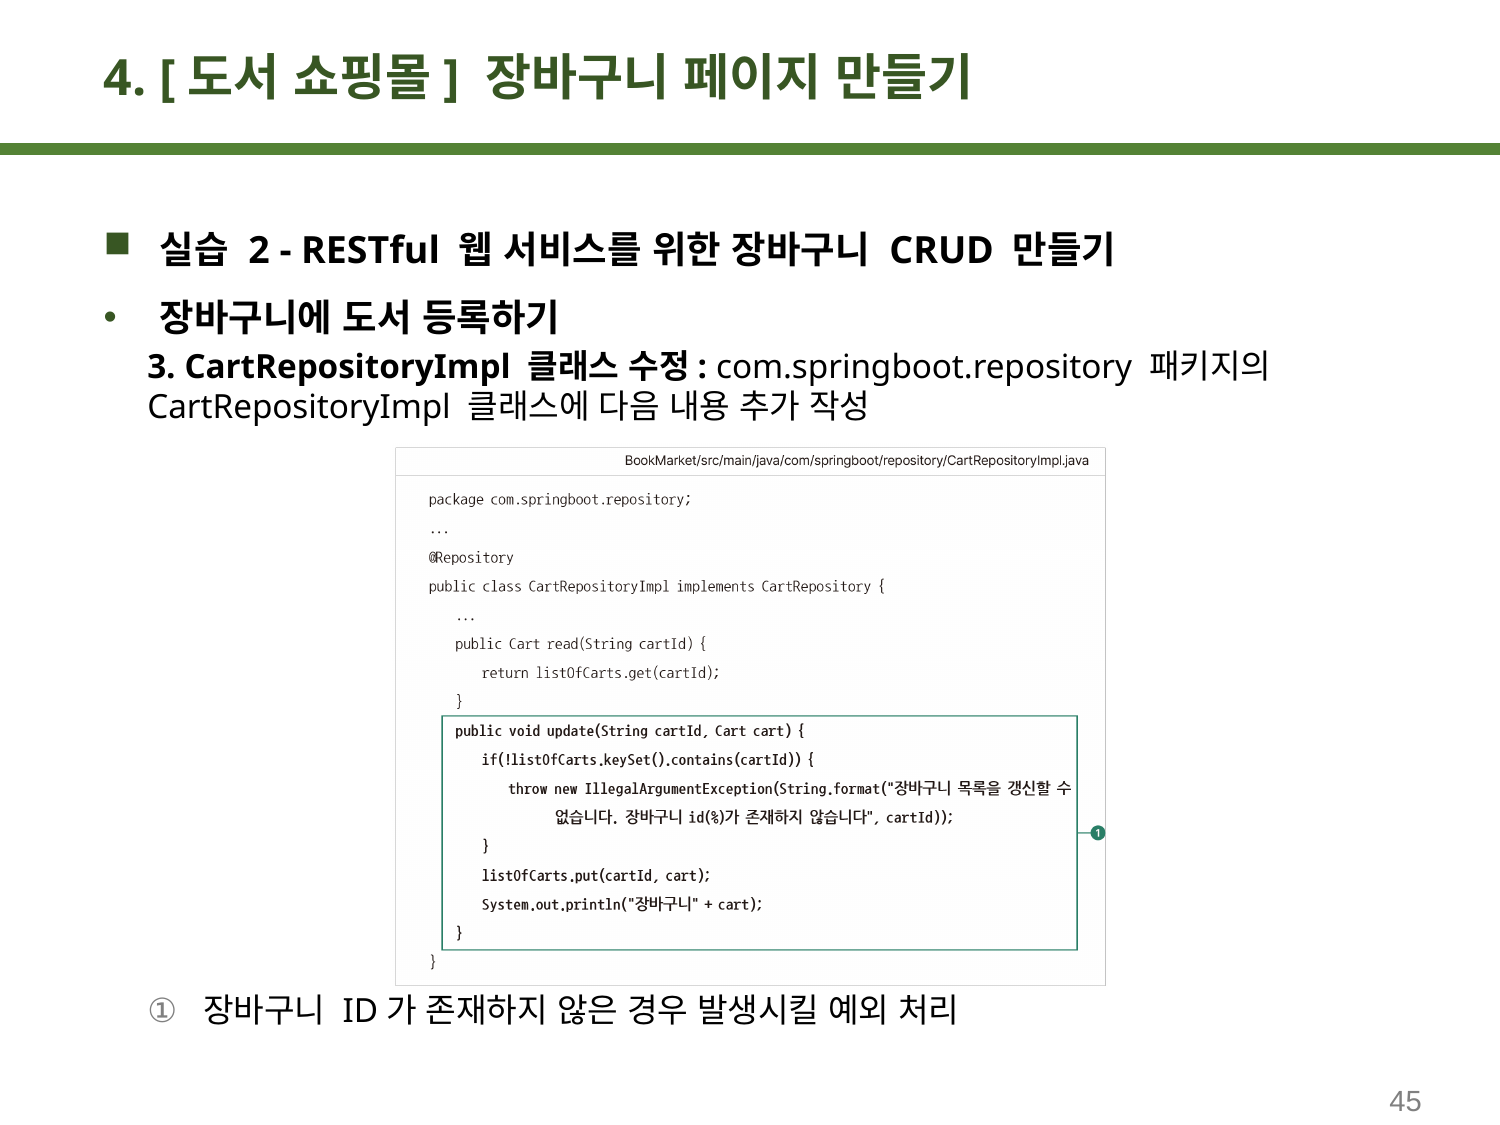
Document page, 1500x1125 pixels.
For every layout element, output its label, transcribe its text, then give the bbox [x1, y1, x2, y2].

title 4. [도서 쇼핑몰] 장바구니 페이지 만들기 [88, 30, 1447, 121]
list 실습 2 - RESTful 웹 서비스를 위한 장바구니 CRUD 만들기 장바구니에 도서 등록하기 3. CartRepositoryImpl 클래스 수정: com.springboot.repository 패키지의 CartRepositoryImpl 클래스에 다음 내용 추가 작성 장바구니 ID가 존재하지 않은 경우 발생시킬 예외 처리 [88, 196, 1423, 1083]
picture [391, 443, 1109, 990]
